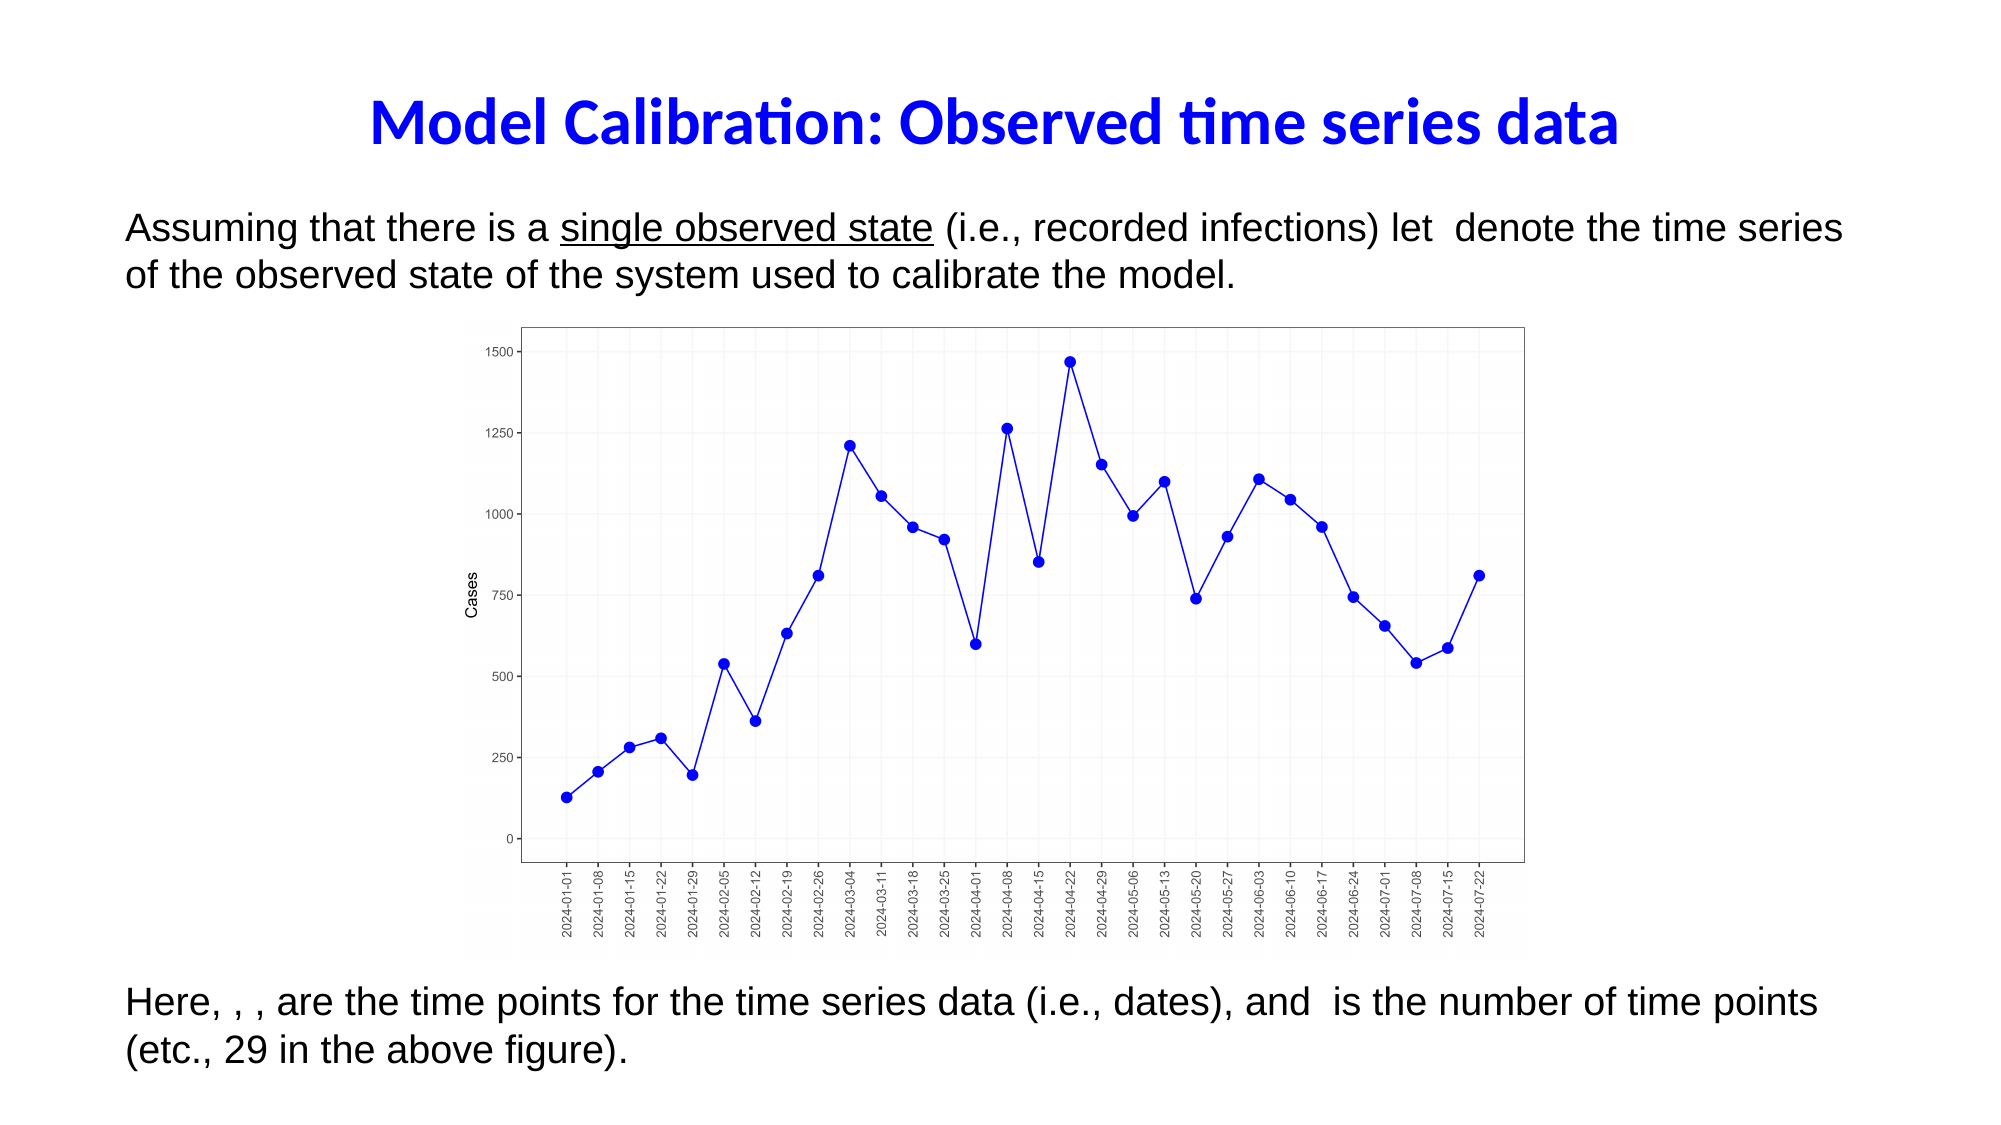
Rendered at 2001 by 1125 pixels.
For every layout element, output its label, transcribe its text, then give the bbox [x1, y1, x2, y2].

picture [457, 319, 1534, 966]
text_box Model Calibration: Observed time series data [291, 70, 1699, 166]
